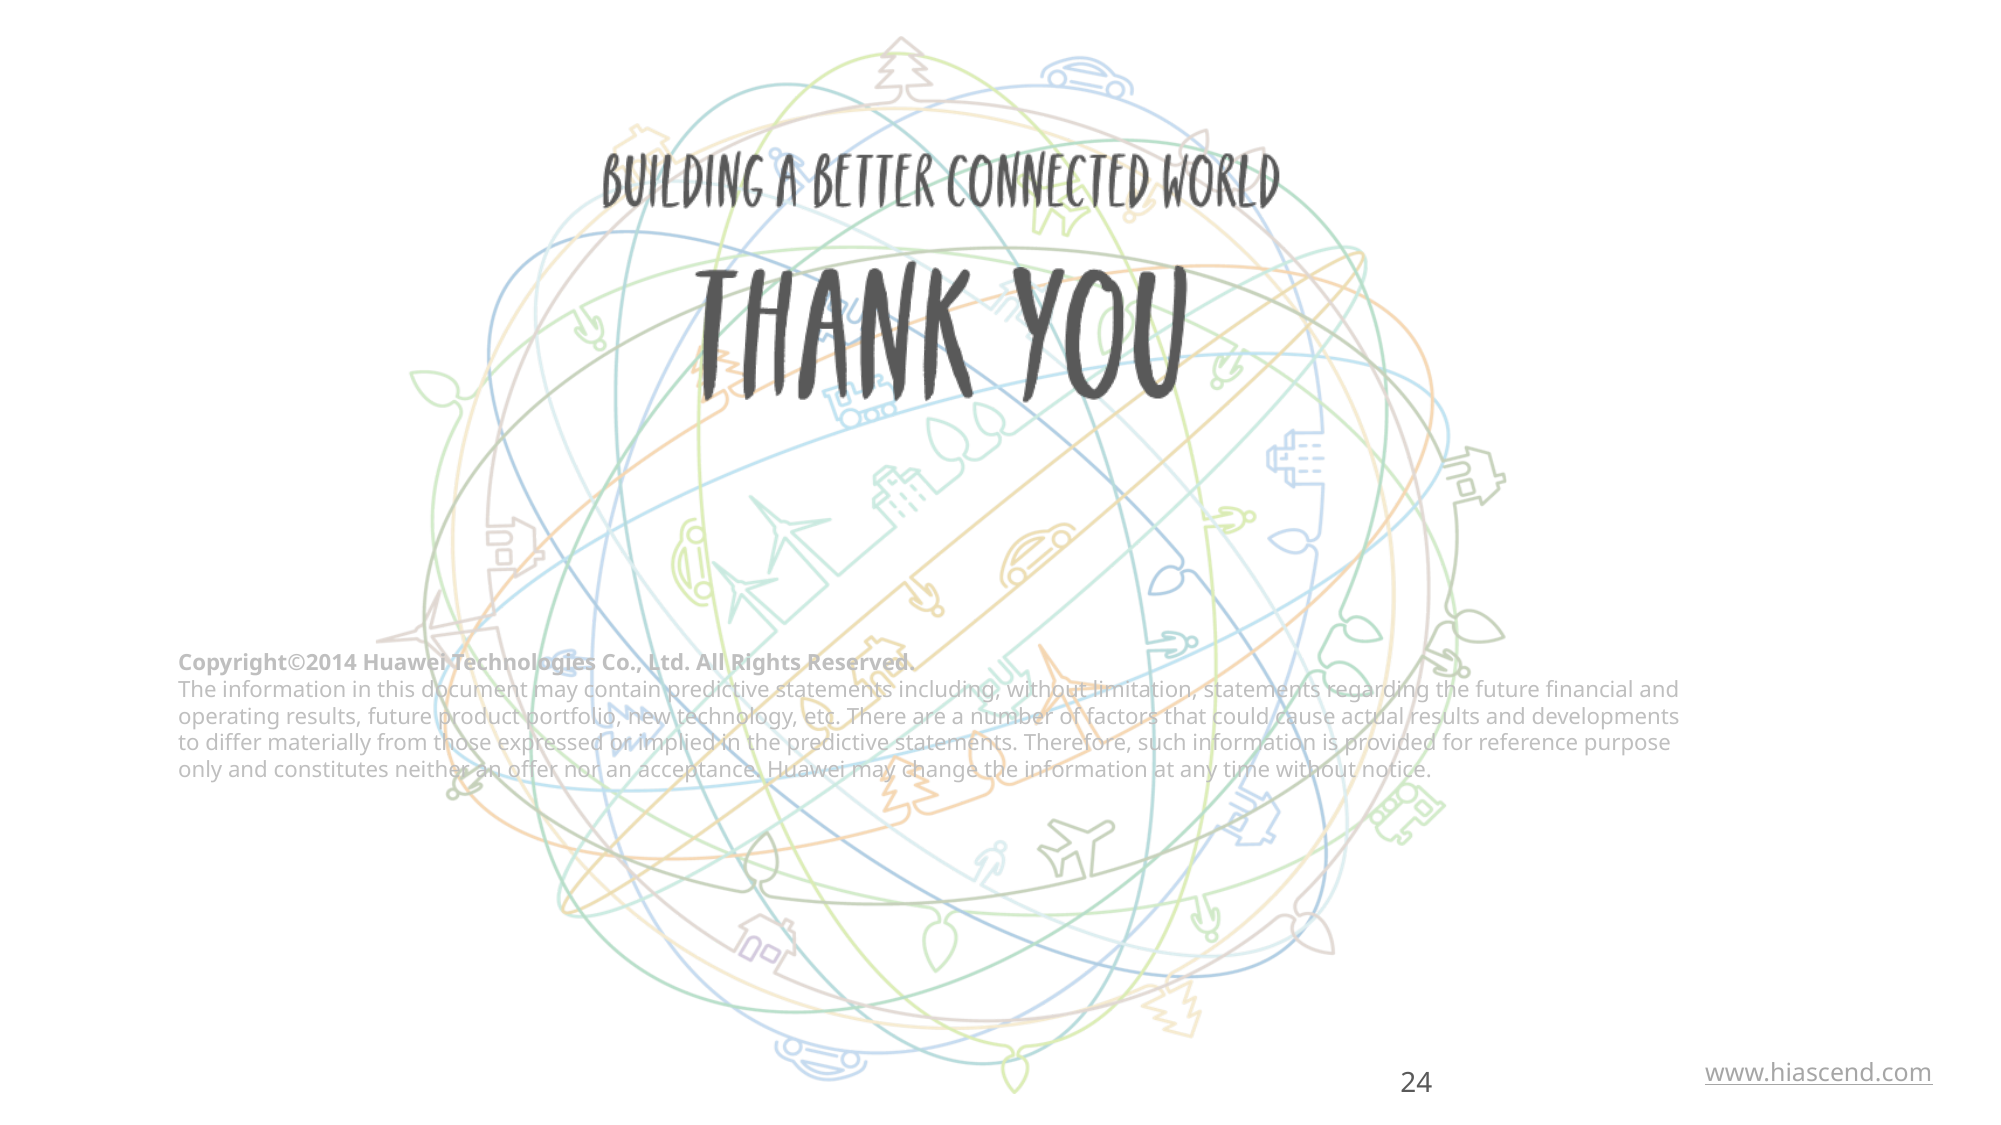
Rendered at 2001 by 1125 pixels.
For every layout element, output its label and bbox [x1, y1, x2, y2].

picture [561, 116, 1322, 531]
